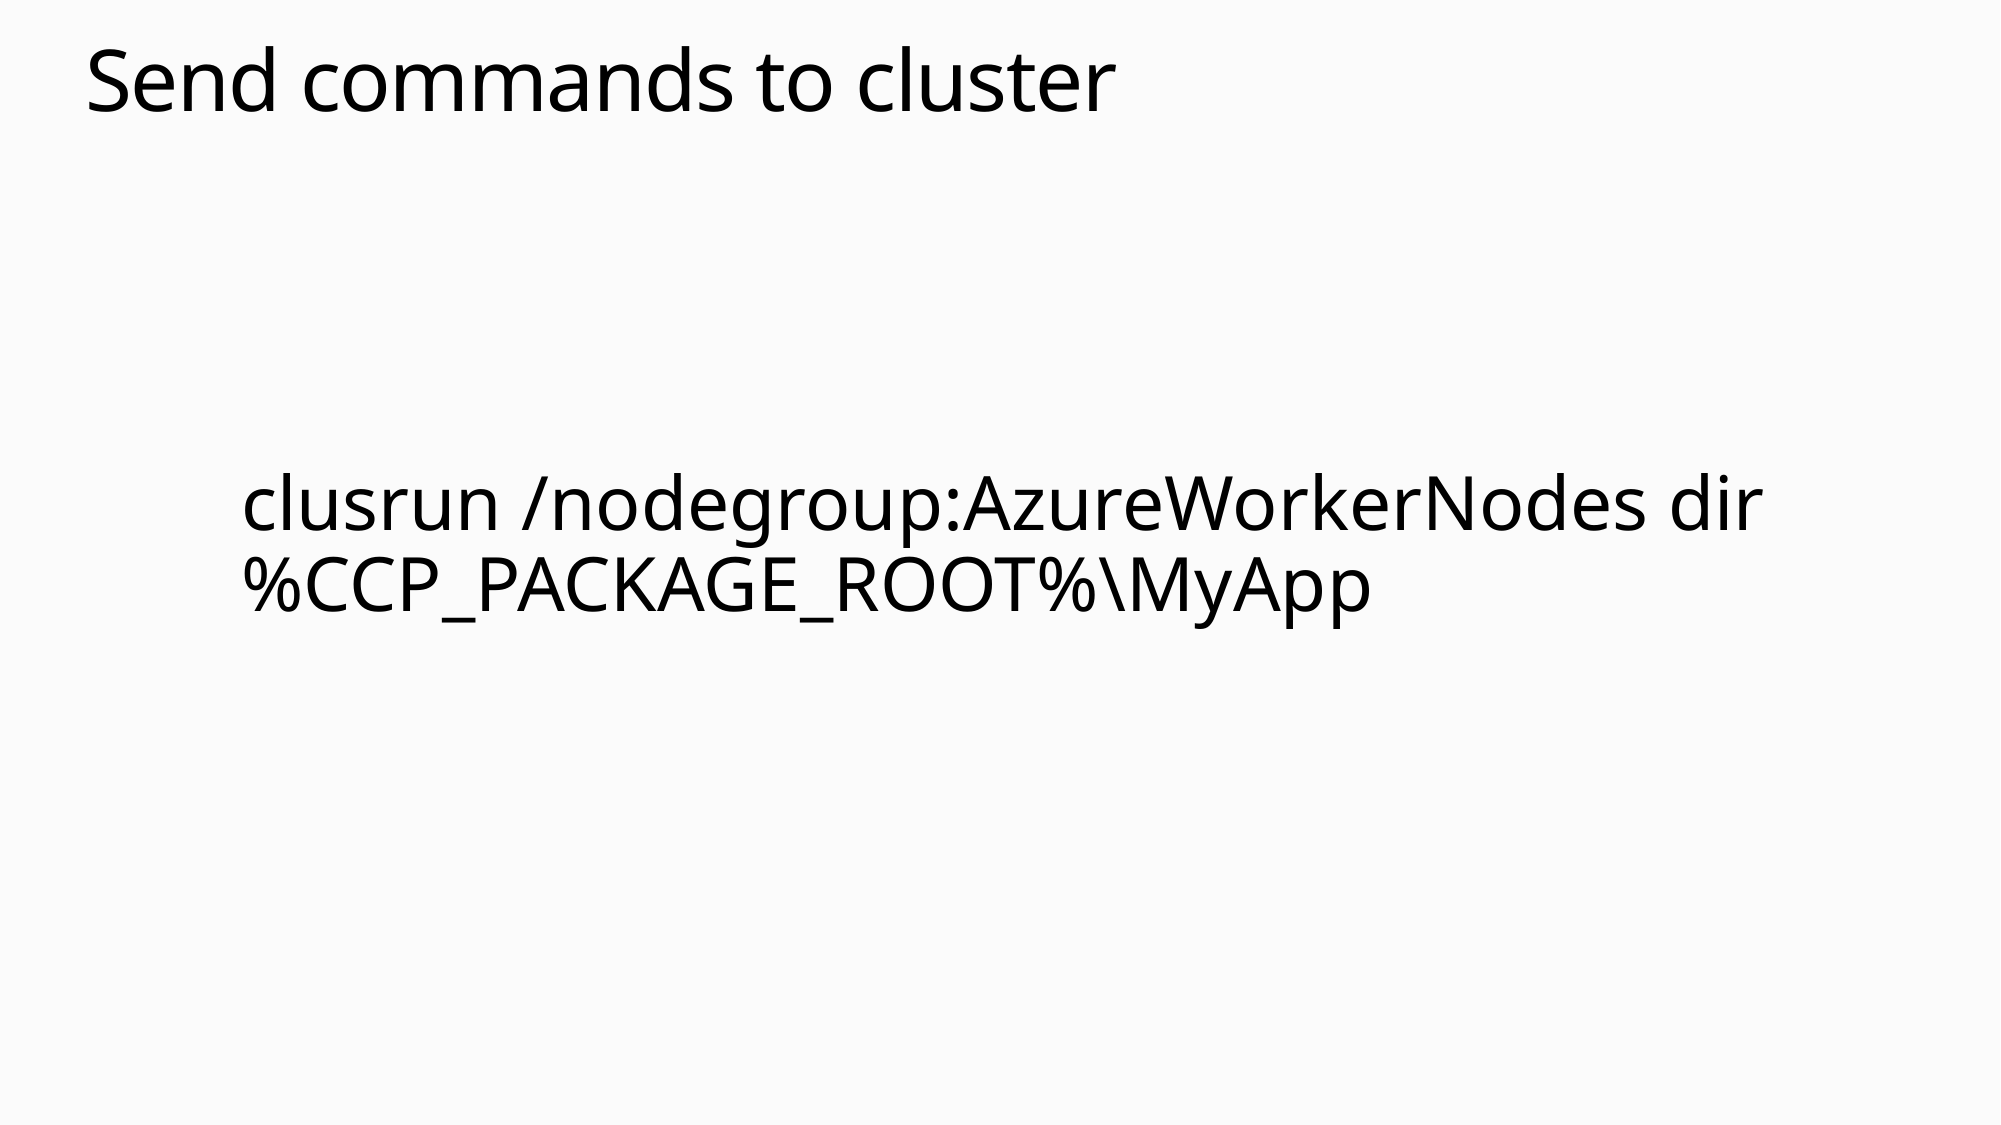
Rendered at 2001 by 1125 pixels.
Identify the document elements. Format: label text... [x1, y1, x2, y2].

list clusrun /nodegroup:AzureWorkerNodes dir %CCP_PACKAGE_ROOT%\MyApp [241, 466, 2000, 697]
title Send commands to cluster [85, 37, 1915, 131]
